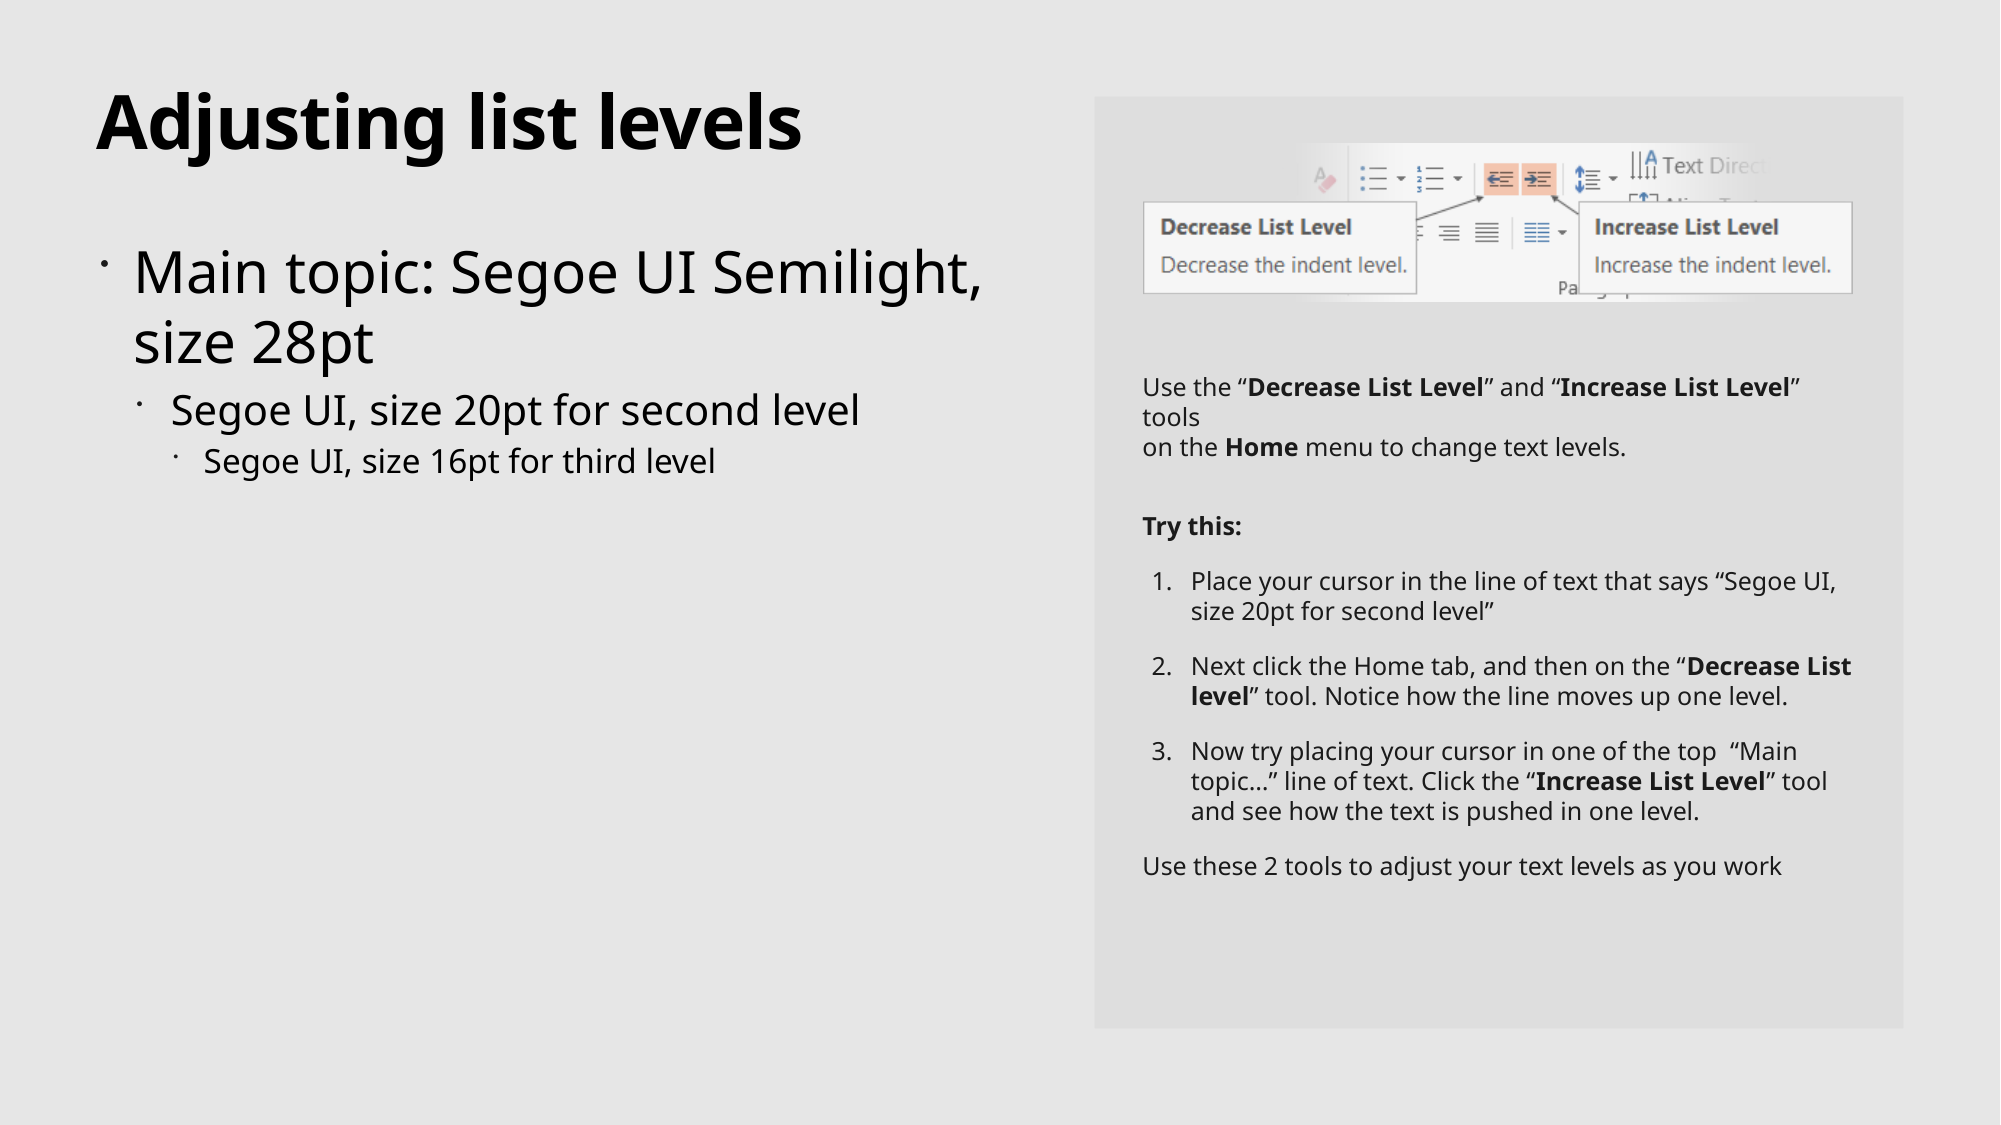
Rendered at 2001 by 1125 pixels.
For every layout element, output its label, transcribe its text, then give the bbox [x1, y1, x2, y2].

list Main topic: Segoe UI Semilight, size 28pt Segoe UI, size 20pt for second level Segoe UI, size 16pt for third level [95, 235, 1010, 492]
title Adjusting list levels [96, 75, 1904, 166]
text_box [1094, 96, 1904, 1029]
